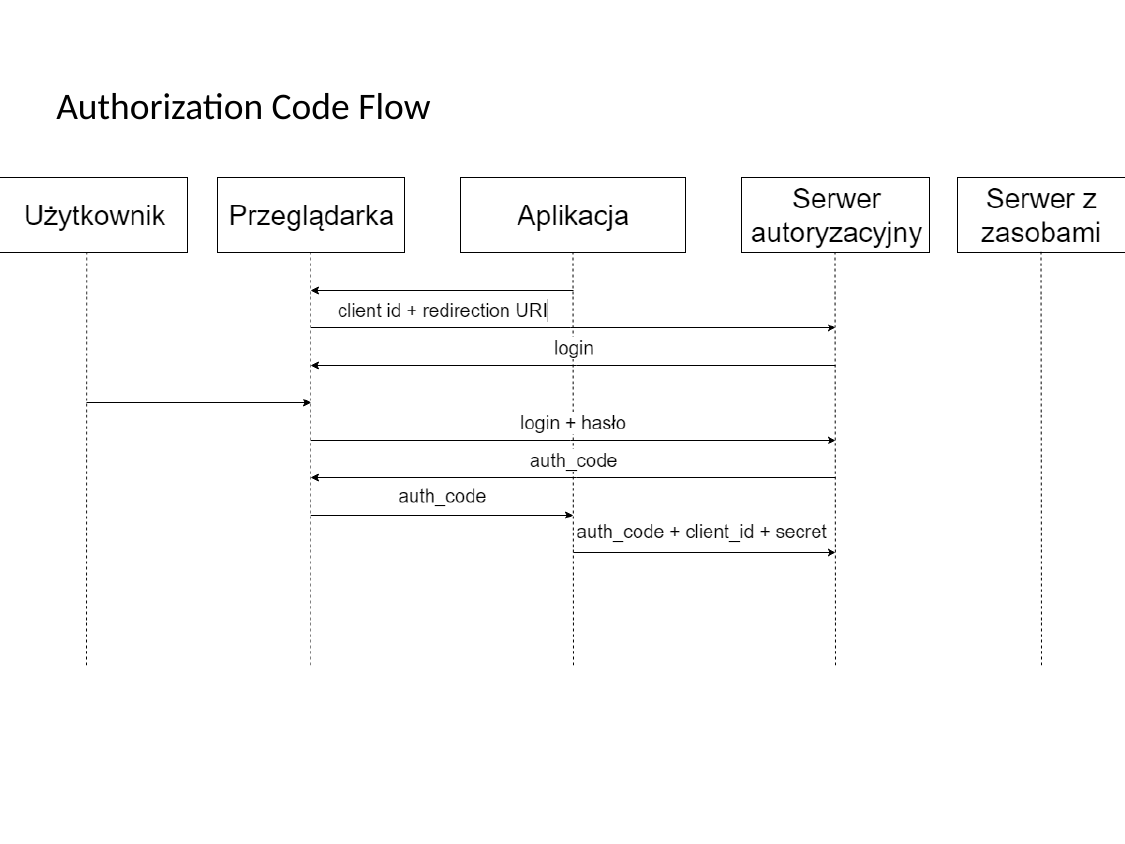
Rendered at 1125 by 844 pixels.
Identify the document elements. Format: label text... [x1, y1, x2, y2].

picture [0, 176, 1125, 666]
text_box Authorization Code Flow [56, 33, 1069, 175]
